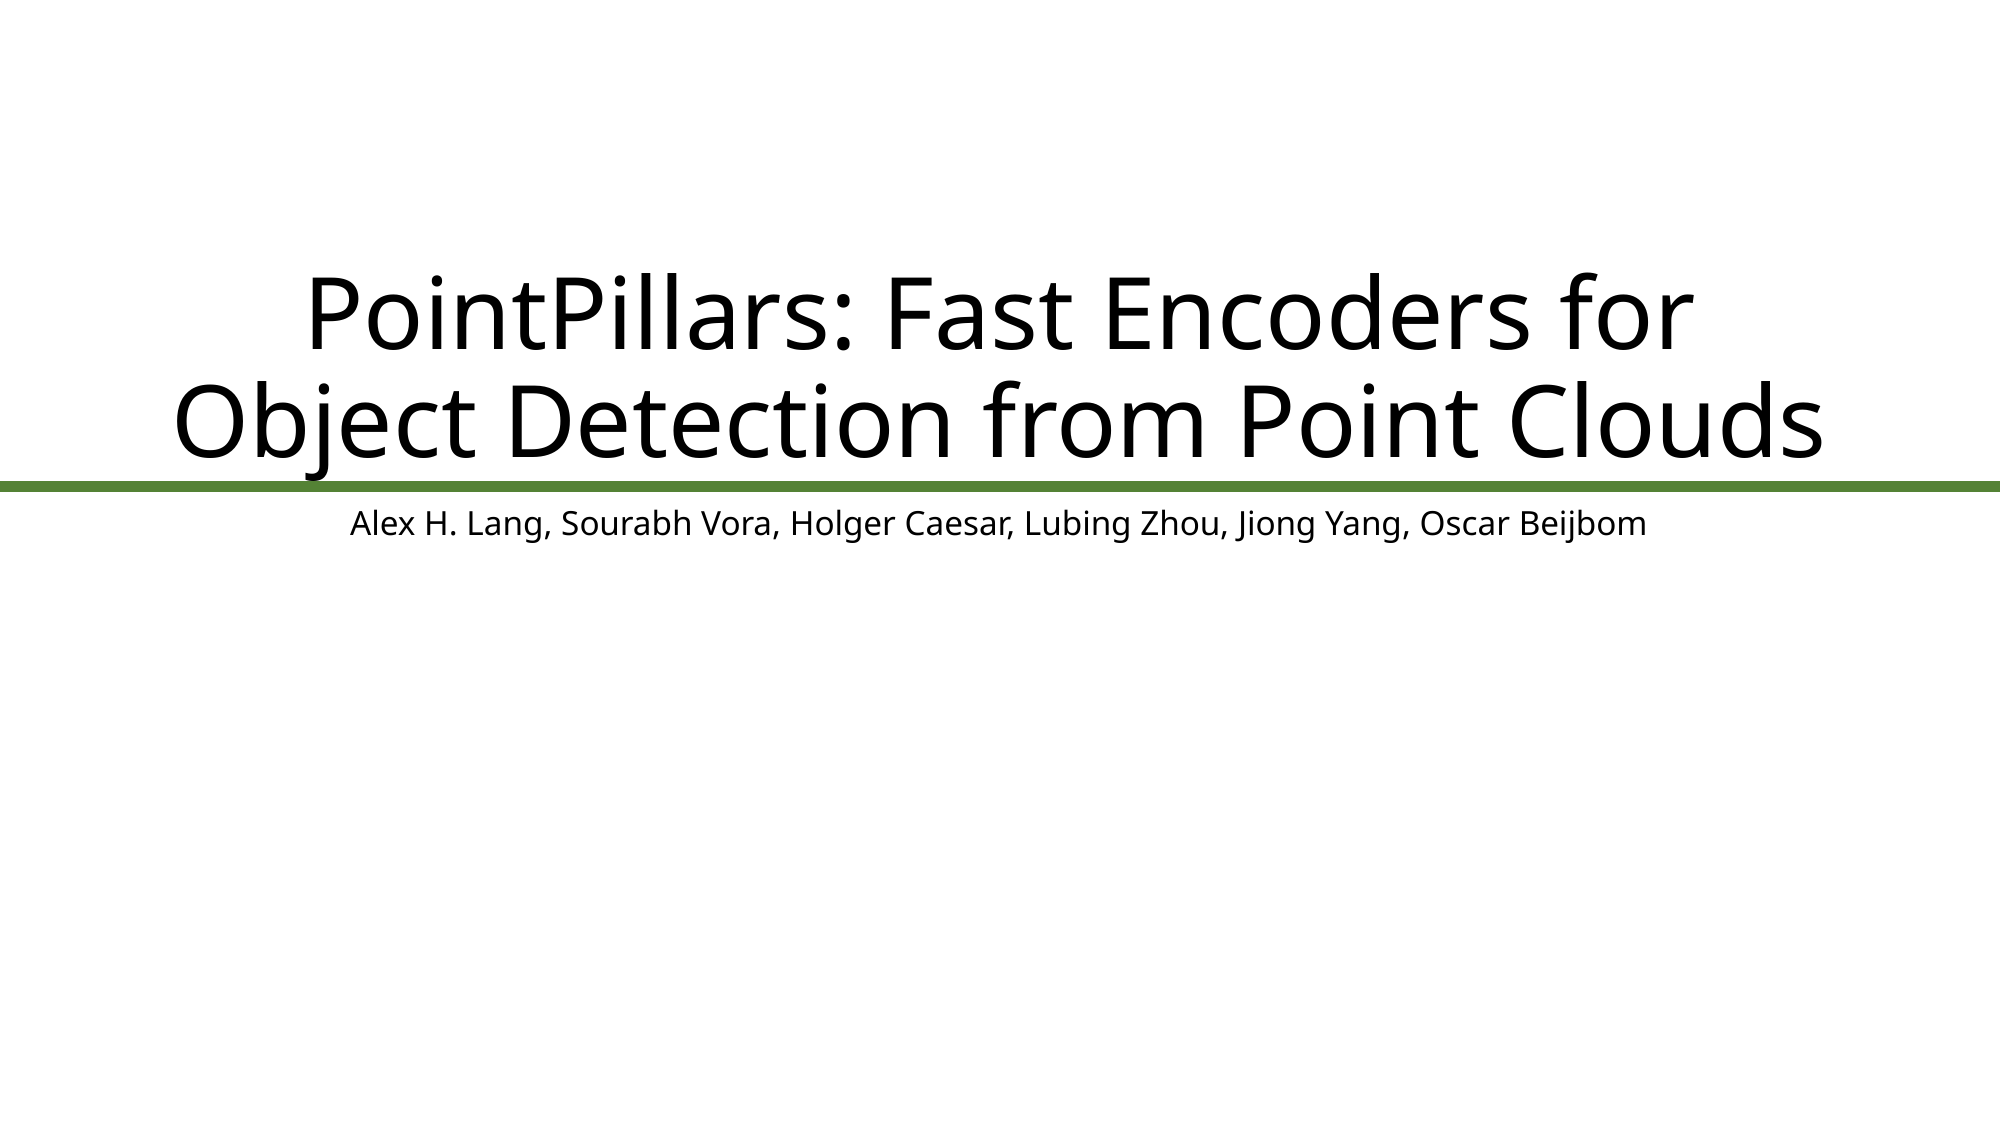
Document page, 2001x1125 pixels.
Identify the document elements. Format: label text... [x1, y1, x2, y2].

subtitle Alex H. Lang, Sourabh Vora, Holger Caesar, Lubing Zhou, Jiong Yang, Oscar Beijbom [43, 499, 1957, 559]
title PointPillars: Fast Encoders for Object Detection from Point Clouds [148, 214, 1852, 481]
